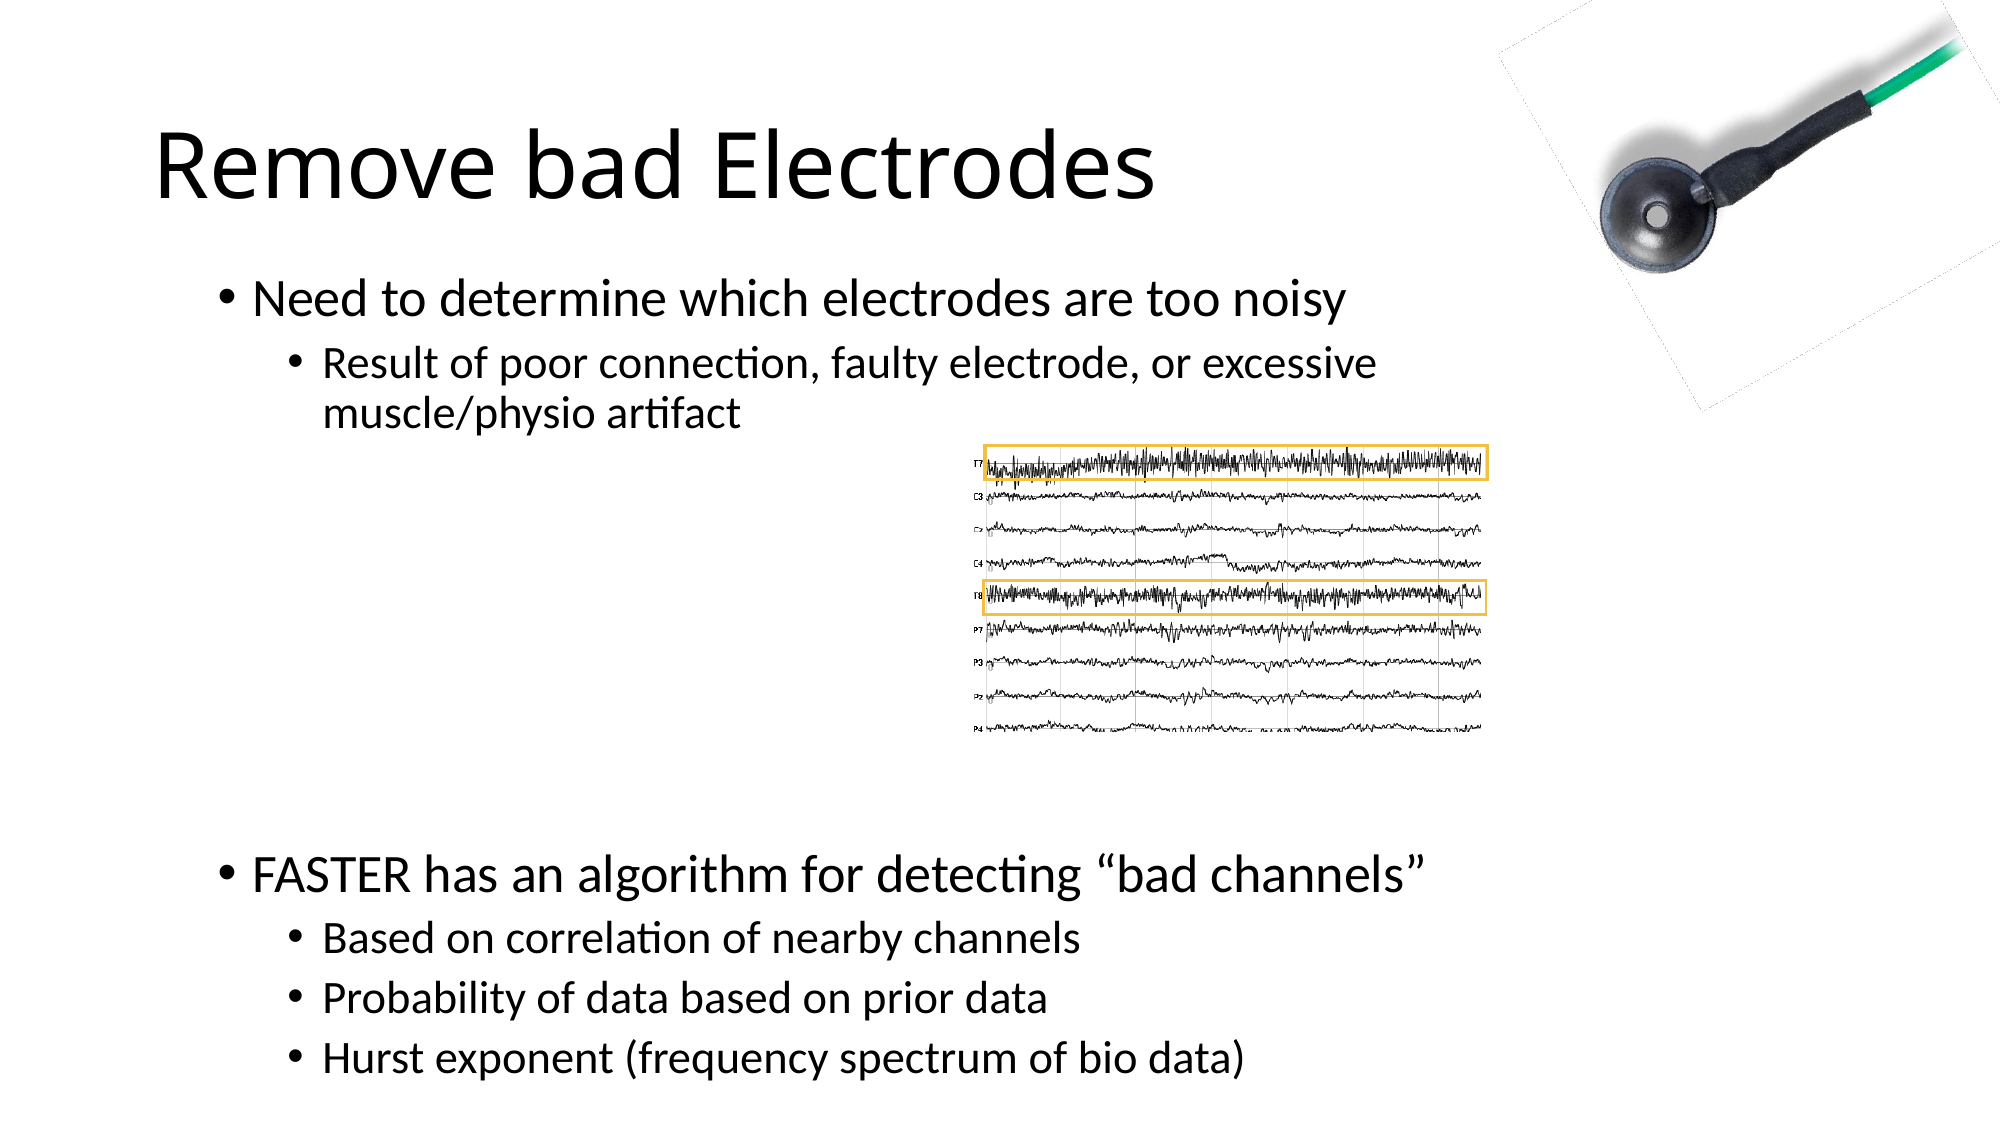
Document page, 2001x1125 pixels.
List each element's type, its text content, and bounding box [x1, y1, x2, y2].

list Need to determine which electrodes are too noisy Result of poor connection, faulty electrode, or excessive muscle/physio artifact FASTER has an algorithm for detecting “bad channels” Based on correlation of nearby channels Probability of data based on prior data Hurst exponent (frequency spectrum of bio data) [202, 262, 1675, 1100]
title Remove bad Electrodes [137, 59, 1572, 278]
picture [944, 419, 1498, 756]
picture [1497, 0, 2000, 412]
